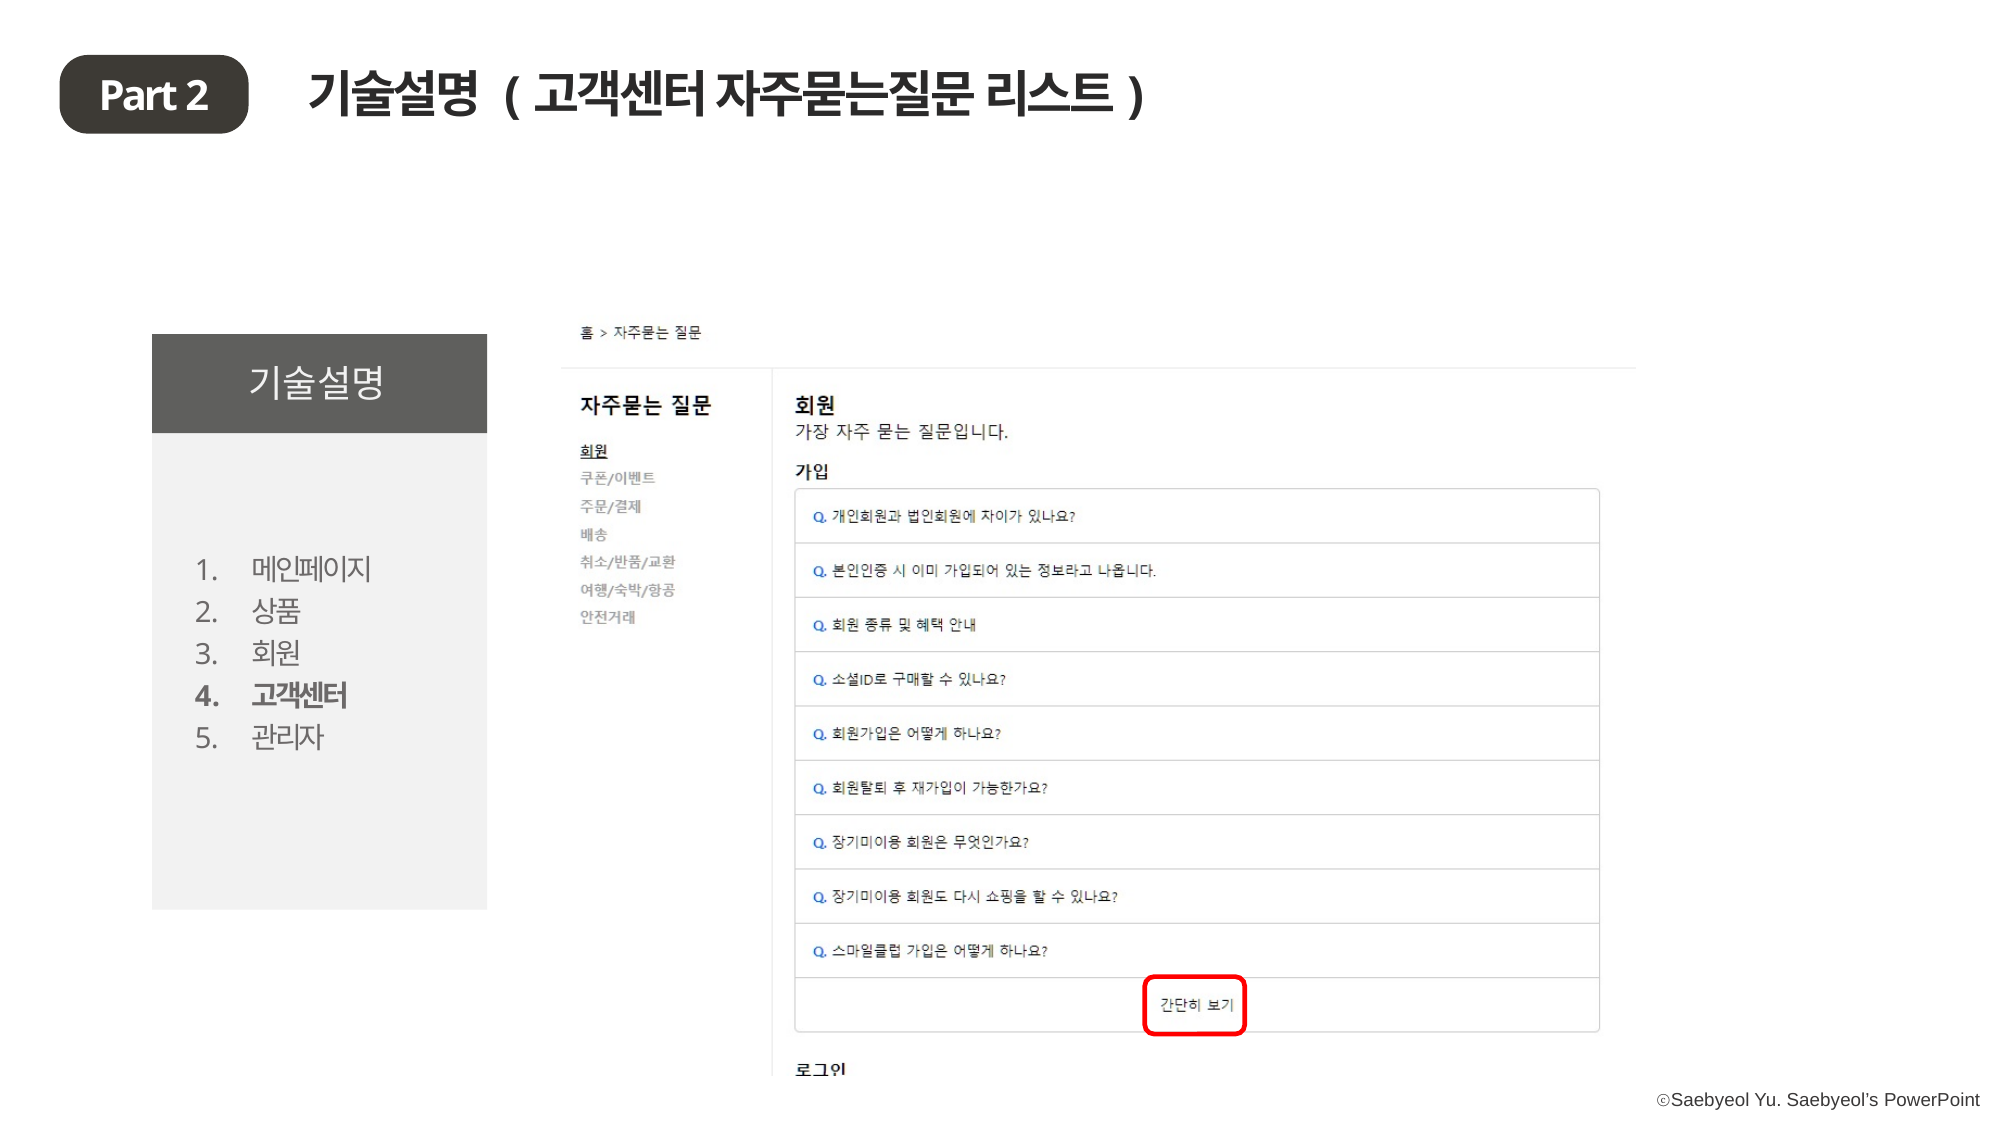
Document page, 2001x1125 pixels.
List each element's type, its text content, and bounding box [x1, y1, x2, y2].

text_box [151, 434, 488, 911]
text_box 메인페이지 상품 회원 고객센터 관리자 [180, 536, 457, 804]
picture [561, 298, 1636, 1076]
text_box [58, 53, 250, 135]
text_box [151, 333, 488, 434]
text_box Part 2 [84, 61, 225, 127]
text_box 기술설명 [233, 352, 401, 413]
text_box 기술설명 (고객센터 자주묻는질문 리스트) [292, 54, 1160, 130]
